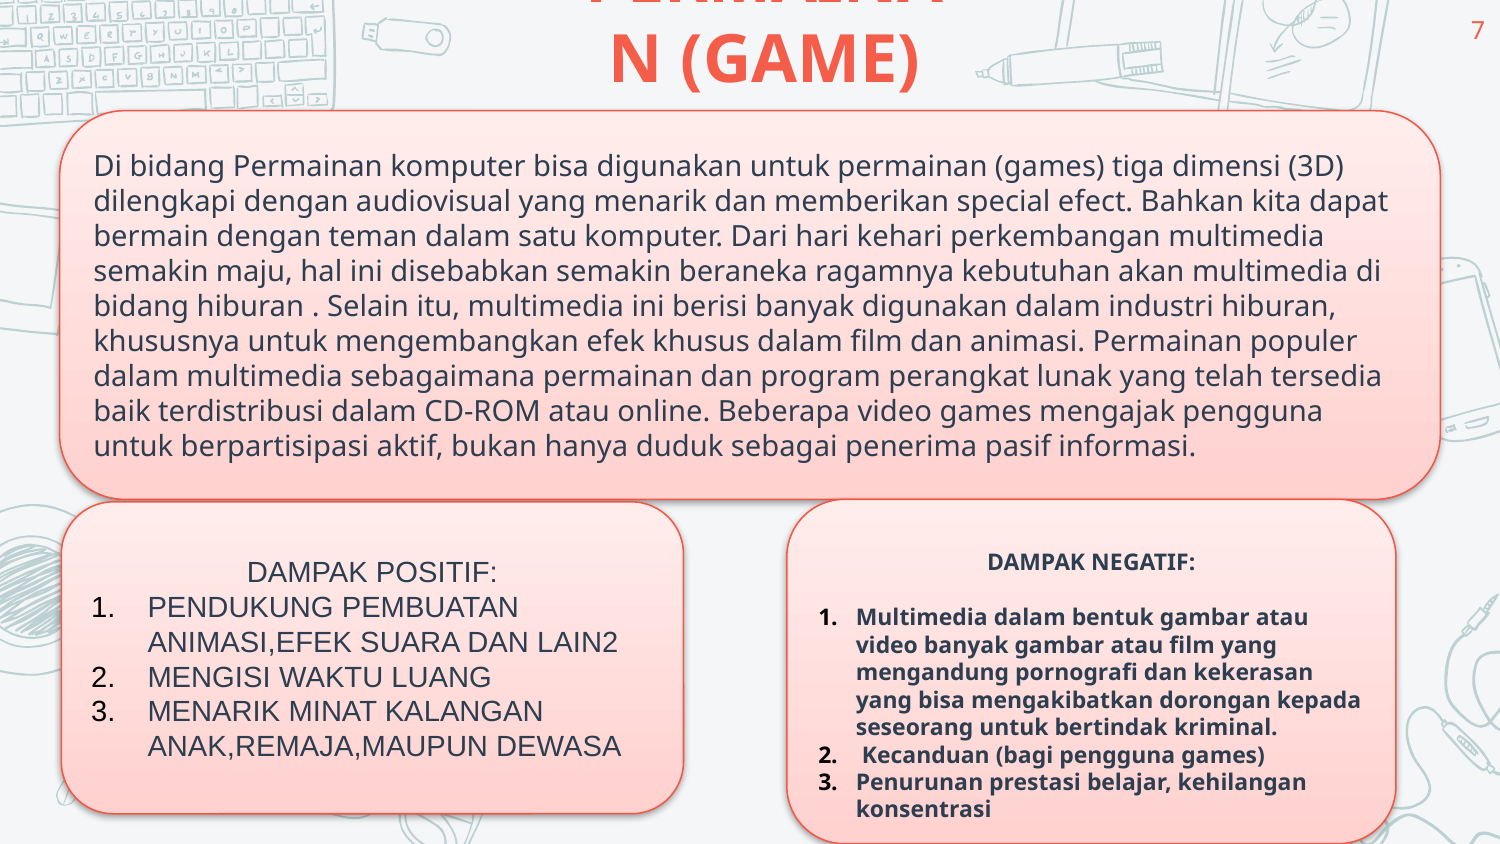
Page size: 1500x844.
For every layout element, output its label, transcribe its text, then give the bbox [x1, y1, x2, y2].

slide_number 7 [1435, 0, 1500, 53]
title PERMAINAN (GAME) [566, 0, 964, 108]
text_box DAMPAK POSITIF: PENDUKUNG PEMBUATAN ANIMASI,EFEK SUARA DAN LAIN2 MENGISI WAKTU LUANG MENARIK MINAT KALANGAN ANAK,REMAJA,MAUPUN DEWASA [60, 501, 685, 815]
text_box DAMPAK NEGATIF: Multimedia dalam bentuk gambar atau video banyak gambar atau film yang mengandung pornografi dan kekerasan yang bisa mengakibatkan dorongan kepada seseorang untuk bertindak kriminal. Kecanduan (bagi pengguna games) Penurunan prestasi belajar, kehilangan konsentrasi [786, 498, 1397, 844]
text_box Di bidang Permainan komputer bisa digunakan untuk permainan (games) tiga dimensi (3D) dilengkapi dengan audiovisual yang menarik dan memberikan special efect. Bahkan kita dapat bermain dengan teman dalam satu komputer. Dari hari kehari perkembangan multimedia semakin maju, hal ini disebabkan semakin beraneka ragamnya kebutuhan akan multimedia di bidang hiburan . Selain itu, multimedia ini berisi banyak digunakan dalam industri hiburan, khususnya untuk mengembangkan efek khusus dalam film dan animasi. Permainan populer dalam multimedia sebagaimana permainan dan program perangkat lunak yang telah tersedia baik terdistribusi dalam CD-ROM atau online. Beberapa video games mengajak pengguna untuk berpartisipasi aktif, bukan hanya duduk sebagai penerima pasif informasi. [58, 109, 1442, 501]
